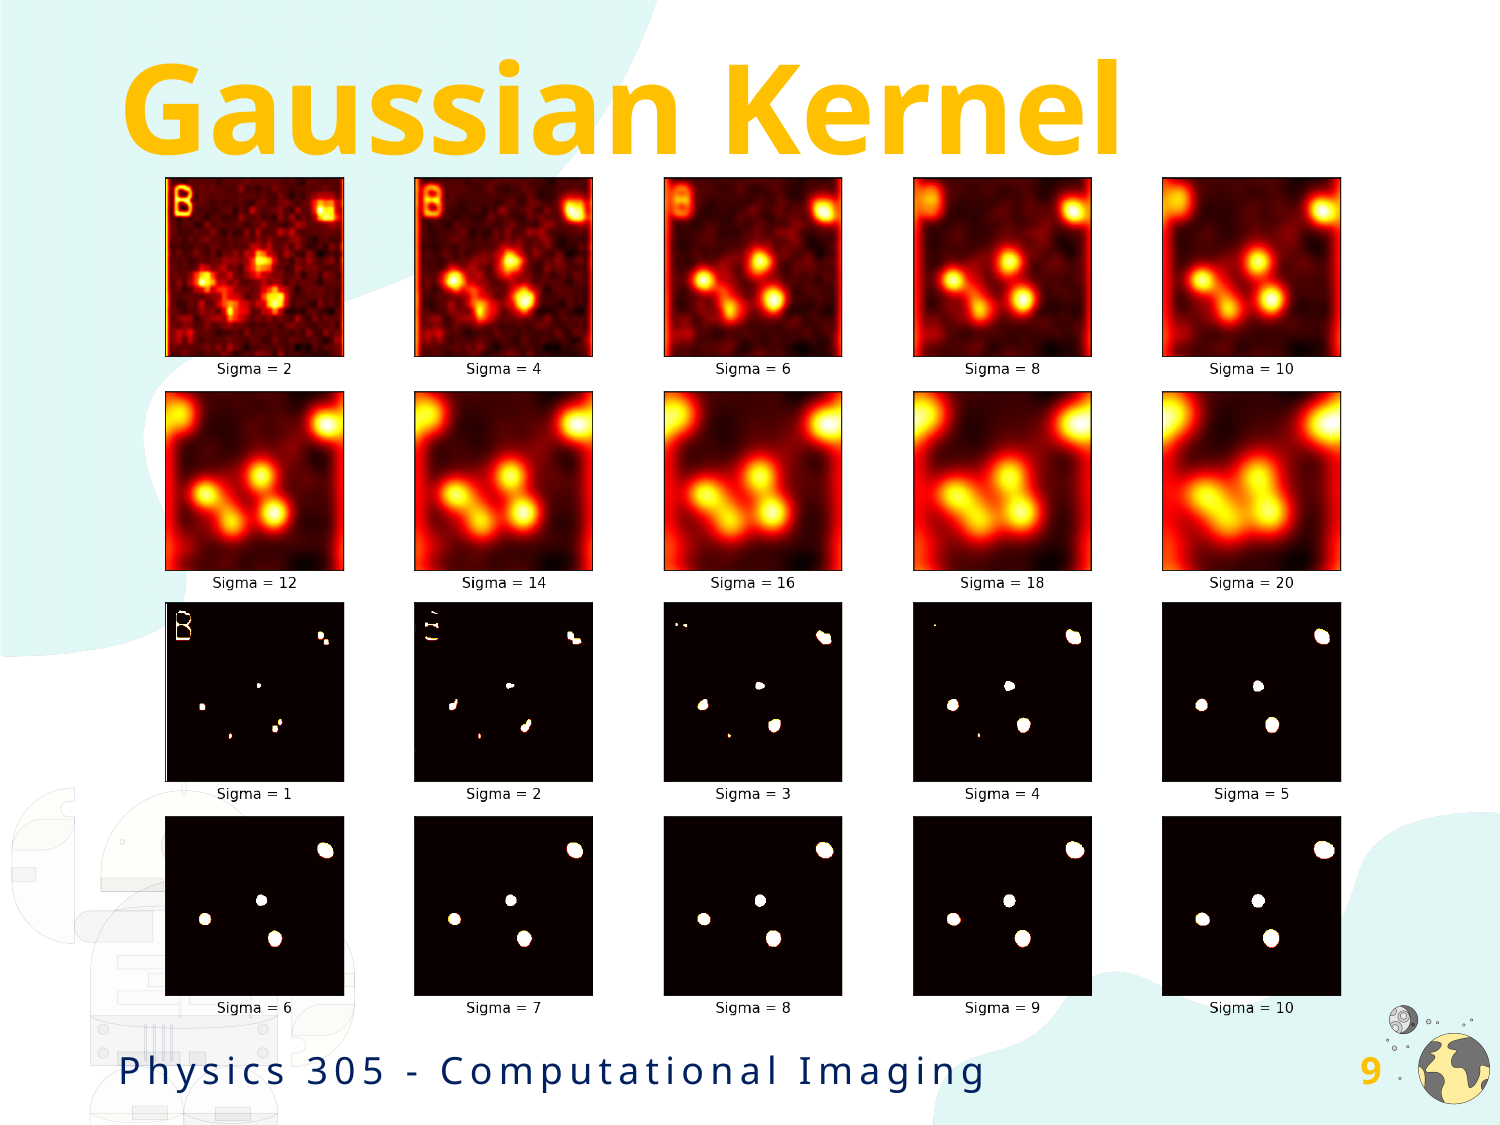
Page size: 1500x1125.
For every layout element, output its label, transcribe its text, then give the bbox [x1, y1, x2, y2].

title Gaussian Kernel [103, 59, 1397, 169]
slide_number 9 [1244, 1042, 1397, 1103]
footer Physics 305 - Computational Imaging [103, 1042, 1222, 1103]
picture [0, 0, 1500, 1125]
